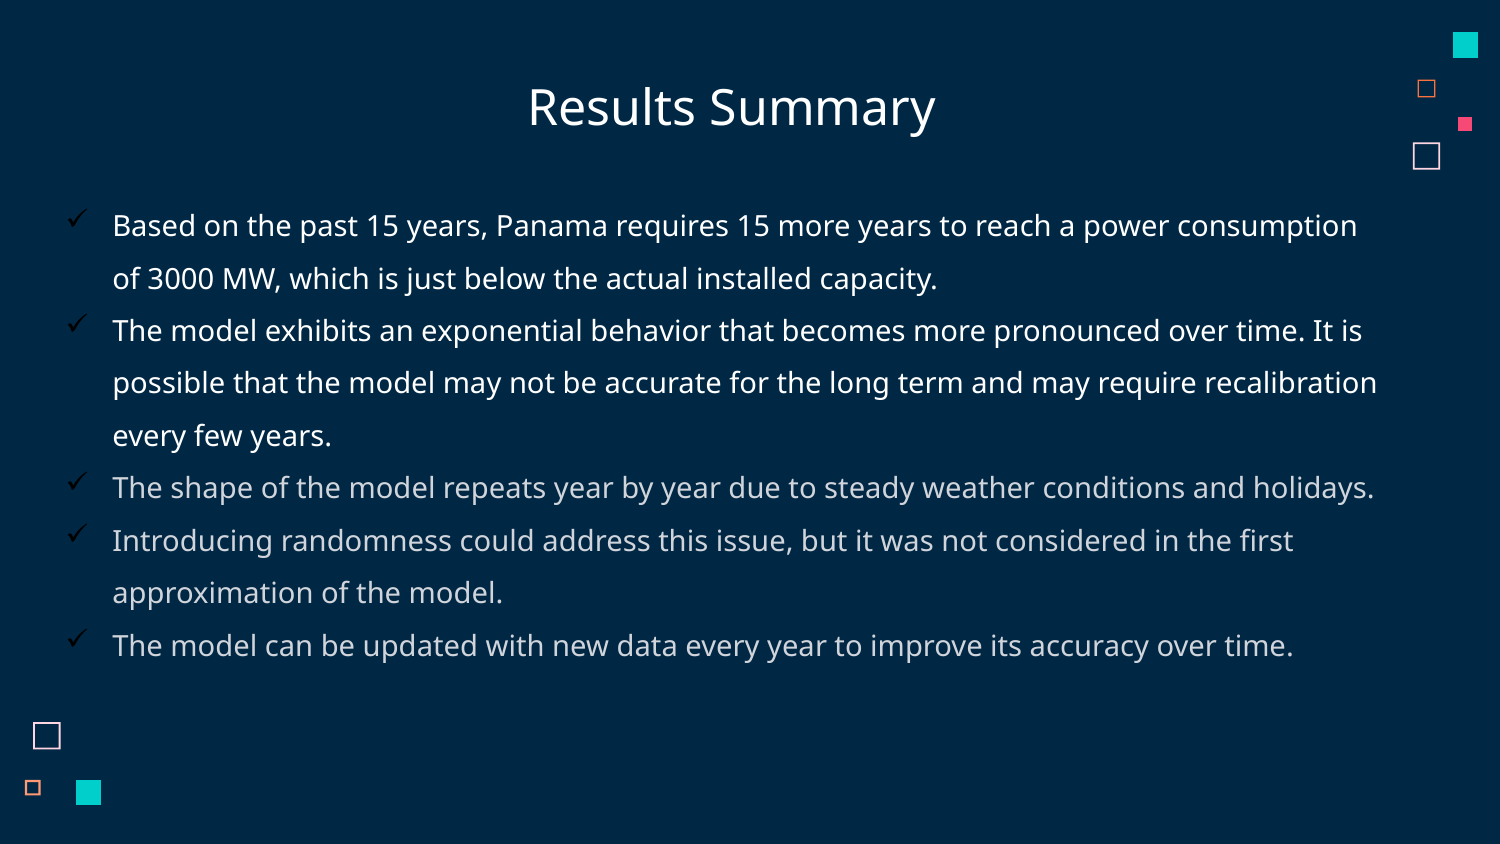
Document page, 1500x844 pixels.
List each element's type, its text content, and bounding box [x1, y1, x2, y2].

title Results Summary [118, 60, 1346, 155]
text_box Based on the past 15 years, Panama requires 15 more years to reach a power consumption of 3000 MW, which is just below the actual installed capacity. The model exhibits an exponential behavior that becomes more pronounced over time. It is possible that the model may not be accurate for the long term and may require recalibration every few years. The shape of the model repeats year by year due to steady weather conditions and holidays. Introducing randomness could address this issue, but it was not considered in the first approximation of the model. The model can be updated with new data every year to improve its accuracy over time. [50, 182, 1405, 670]
